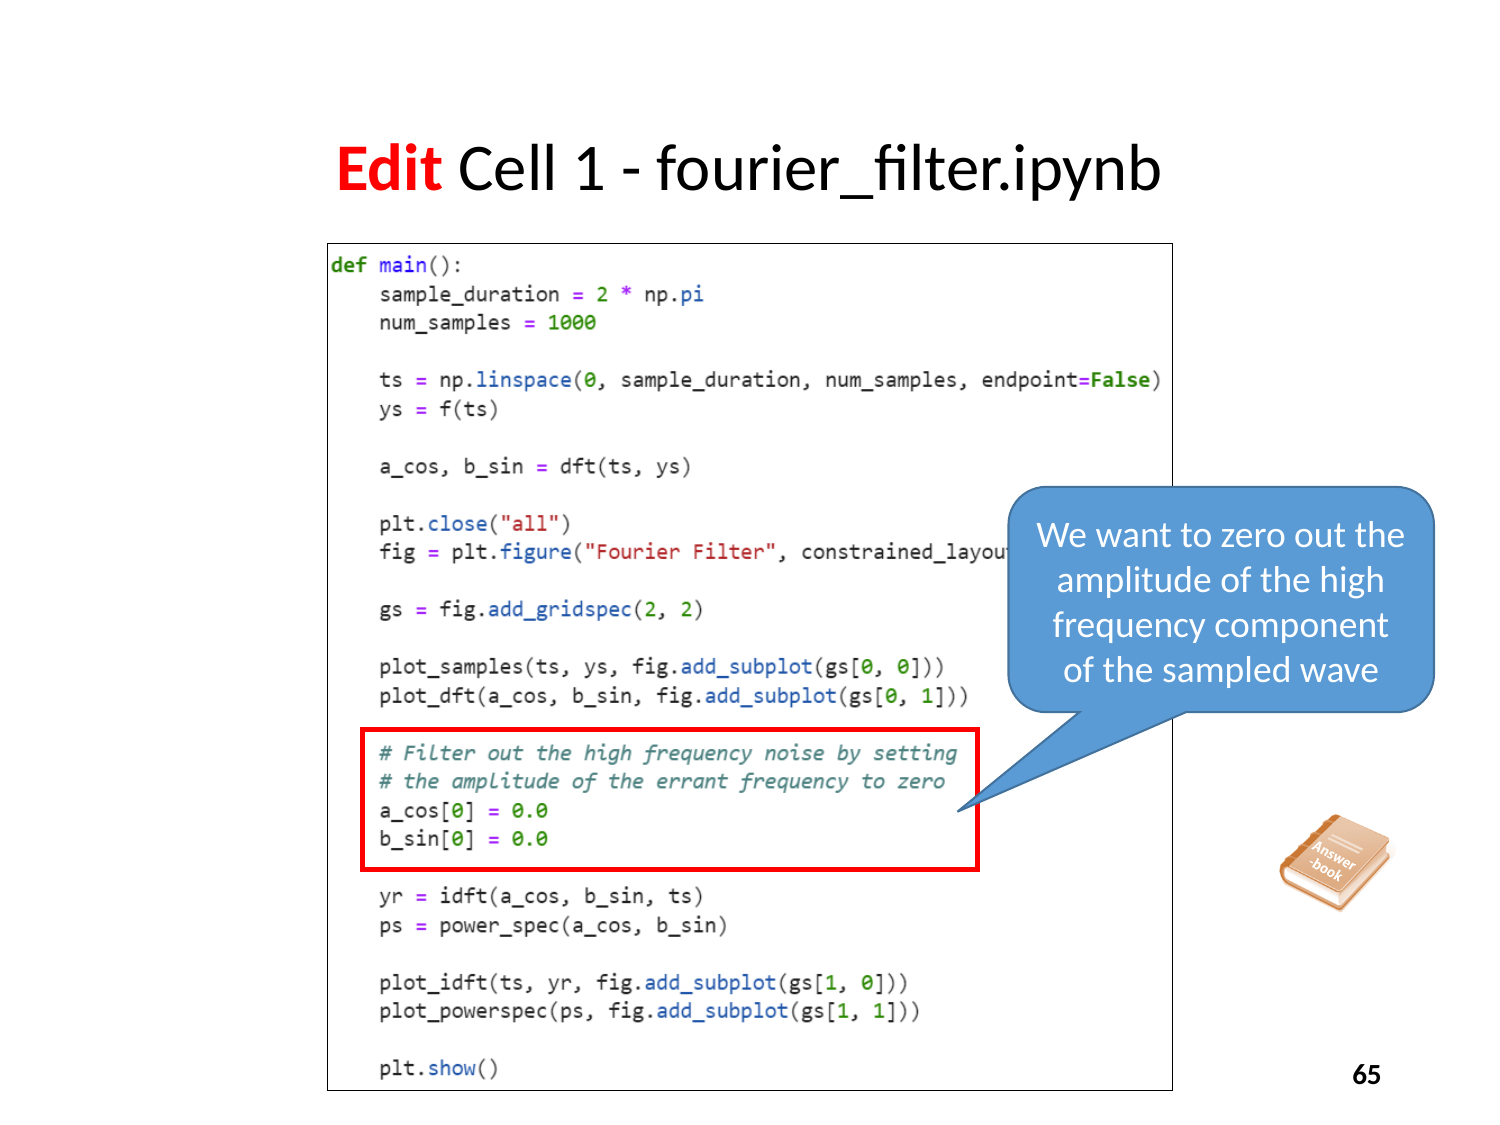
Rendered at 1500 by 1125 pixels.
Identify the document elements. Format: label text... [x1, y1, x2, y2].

slide_number 65 [1059, 1042, 1397, 1103]
picture [327, 243, 1173, 1091]
title Edit Cell 1 - fourier_filter.ipynb [103, 59, 1397, 278]
picture [1269, 812, 1407, 916]
text_box We want to zero out the amplitude of the high frequency component of the sampled wave [1173, 485, 1436, 719]
